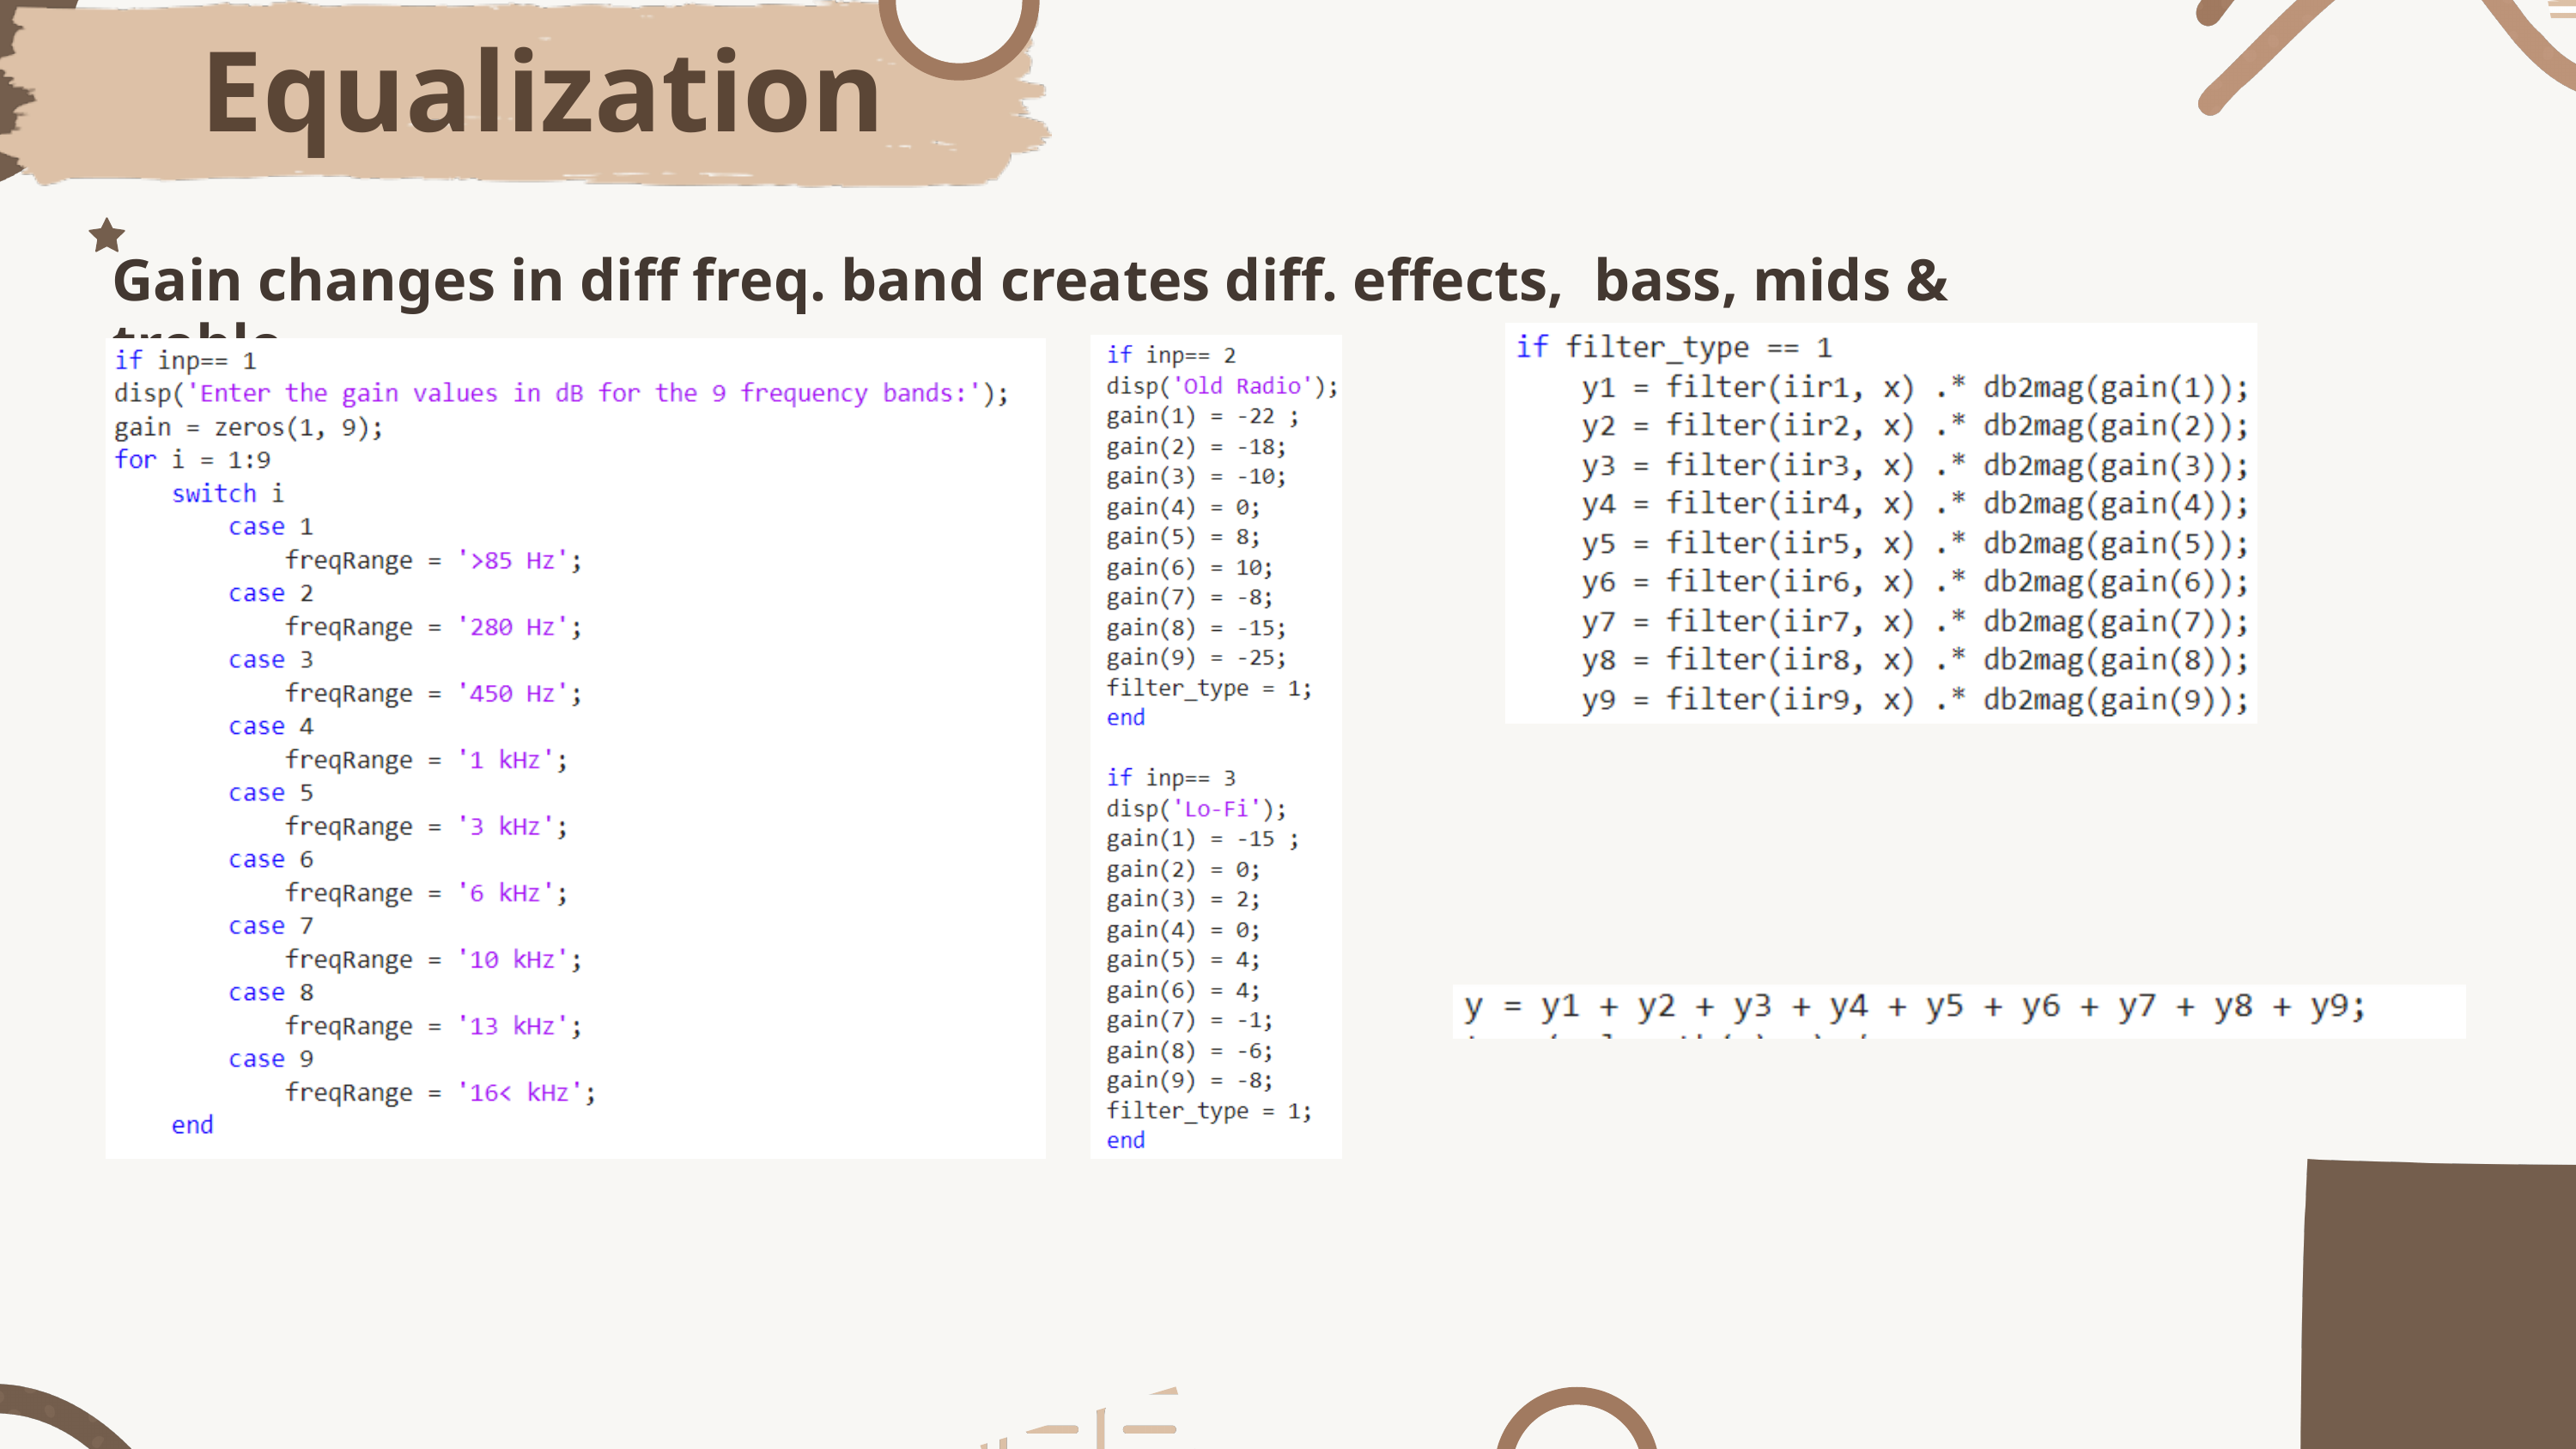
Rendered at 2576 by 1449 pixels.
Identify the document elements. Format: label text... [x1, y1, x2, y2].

text_box [2547, 0, 2576, 30]
text_box [0, 191, 246, 379]
text_box [2297, 1159, 2576, 1449]
picture [1453, 984, 2467, 1040]
picture [1091, 335, 1343, 1160]
text_box [0, 1337, 237, 1449]
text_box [1494, 1386, 1660, 1449]
text_box Equalization [27, 41, 1060, 155]
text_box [878, 0, 1040, 81]
picture [105, 338, 1046, 1160]
text_box Gain changes in diff freq. band creates diff. effects, bass, mids & treble [112, 246, 1986, 378]
text_box [2188, 0, 2576, 118]
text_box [88, 216, 126, 252]
picture [1505, 322, 2257, 724]
text_box [0, 0, 1052, 191]
text_box [980, 1386, 1195, 1449]
